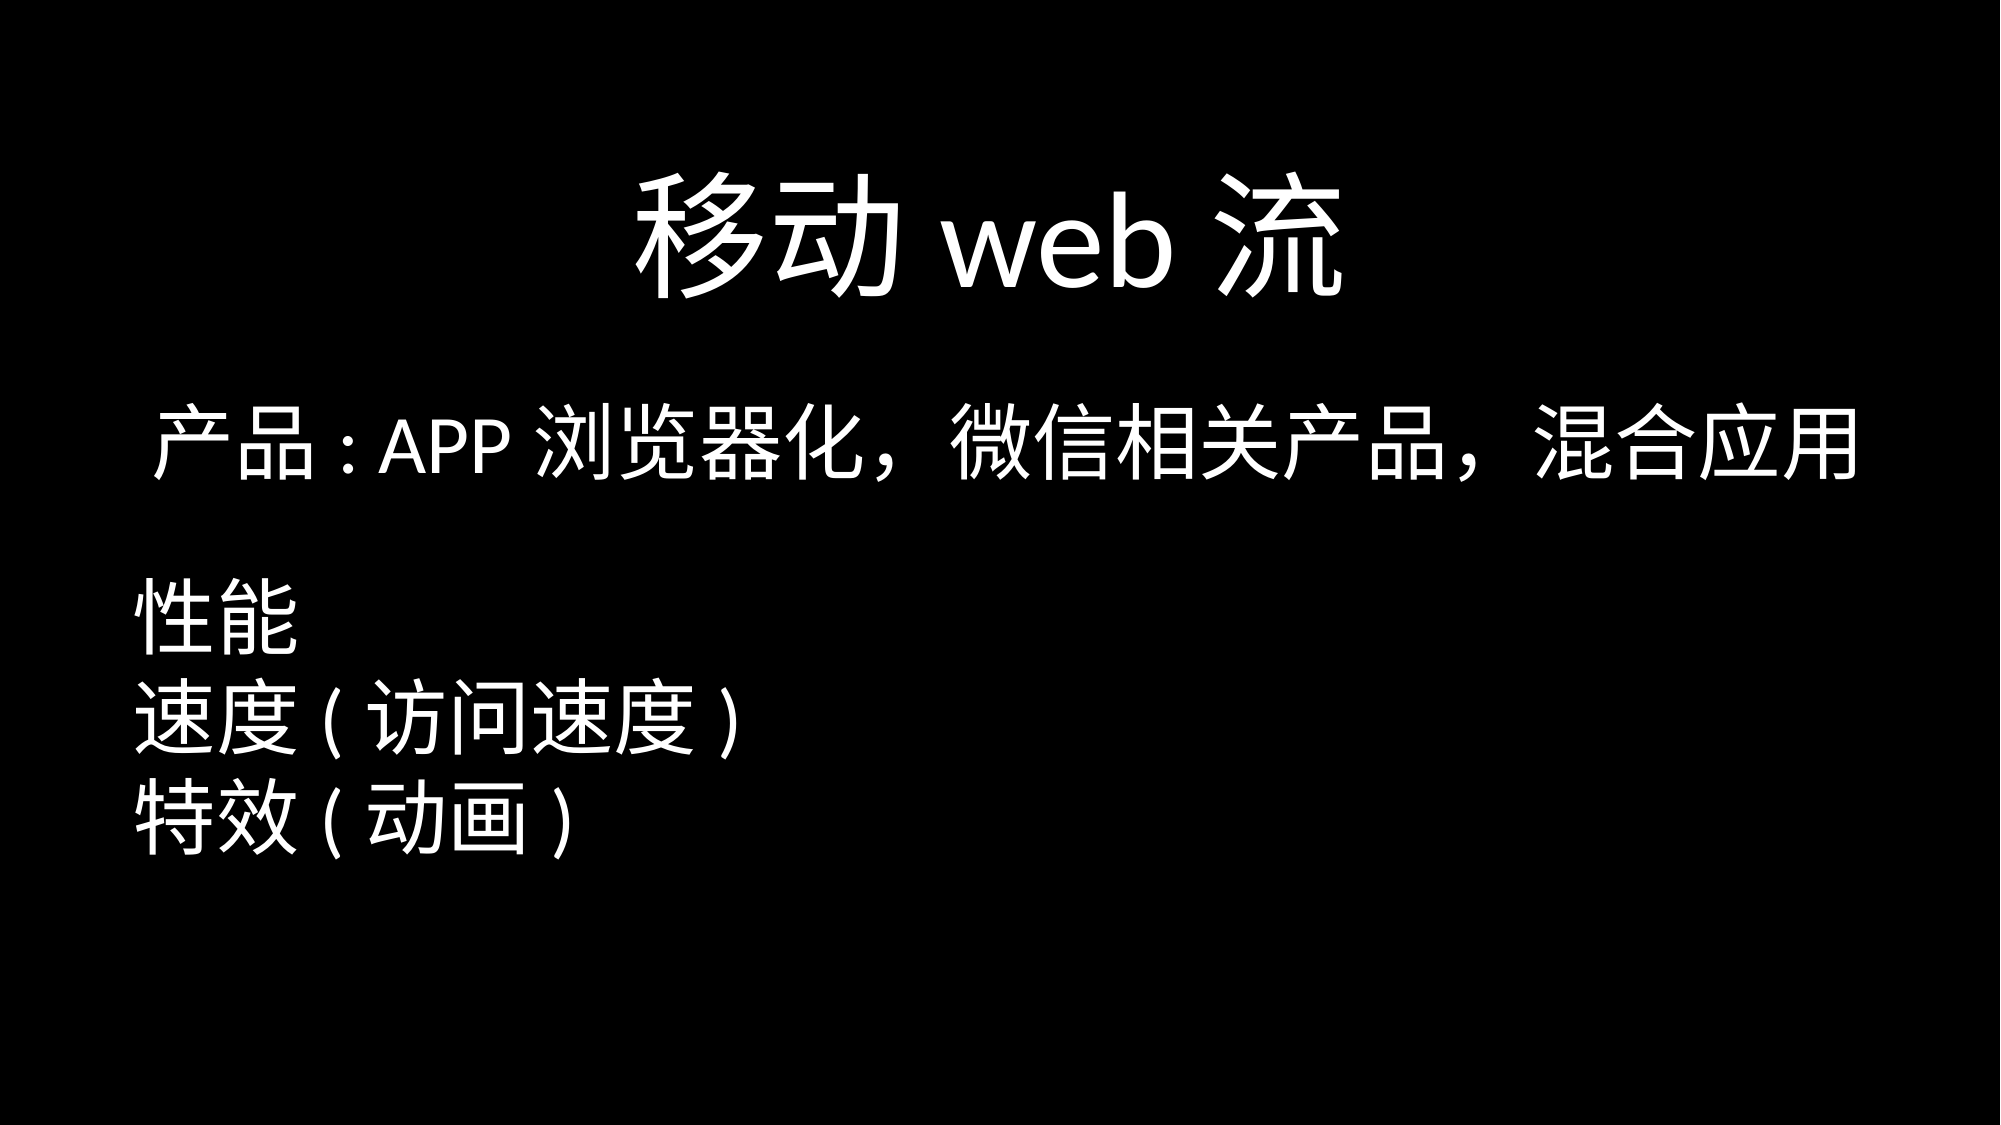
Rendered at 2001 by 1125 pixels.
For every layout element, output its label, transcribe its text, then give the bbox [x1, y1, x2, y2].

text_box 性能 速度(访问速度) 特效(动画) [117, 557, 1769, 873]
text_box 移动web流 [616, 142, 1363, 323]
text_box 产品: APP浏览器化，微信相关产品，混合应用 [136, 382, 1880, 498]
